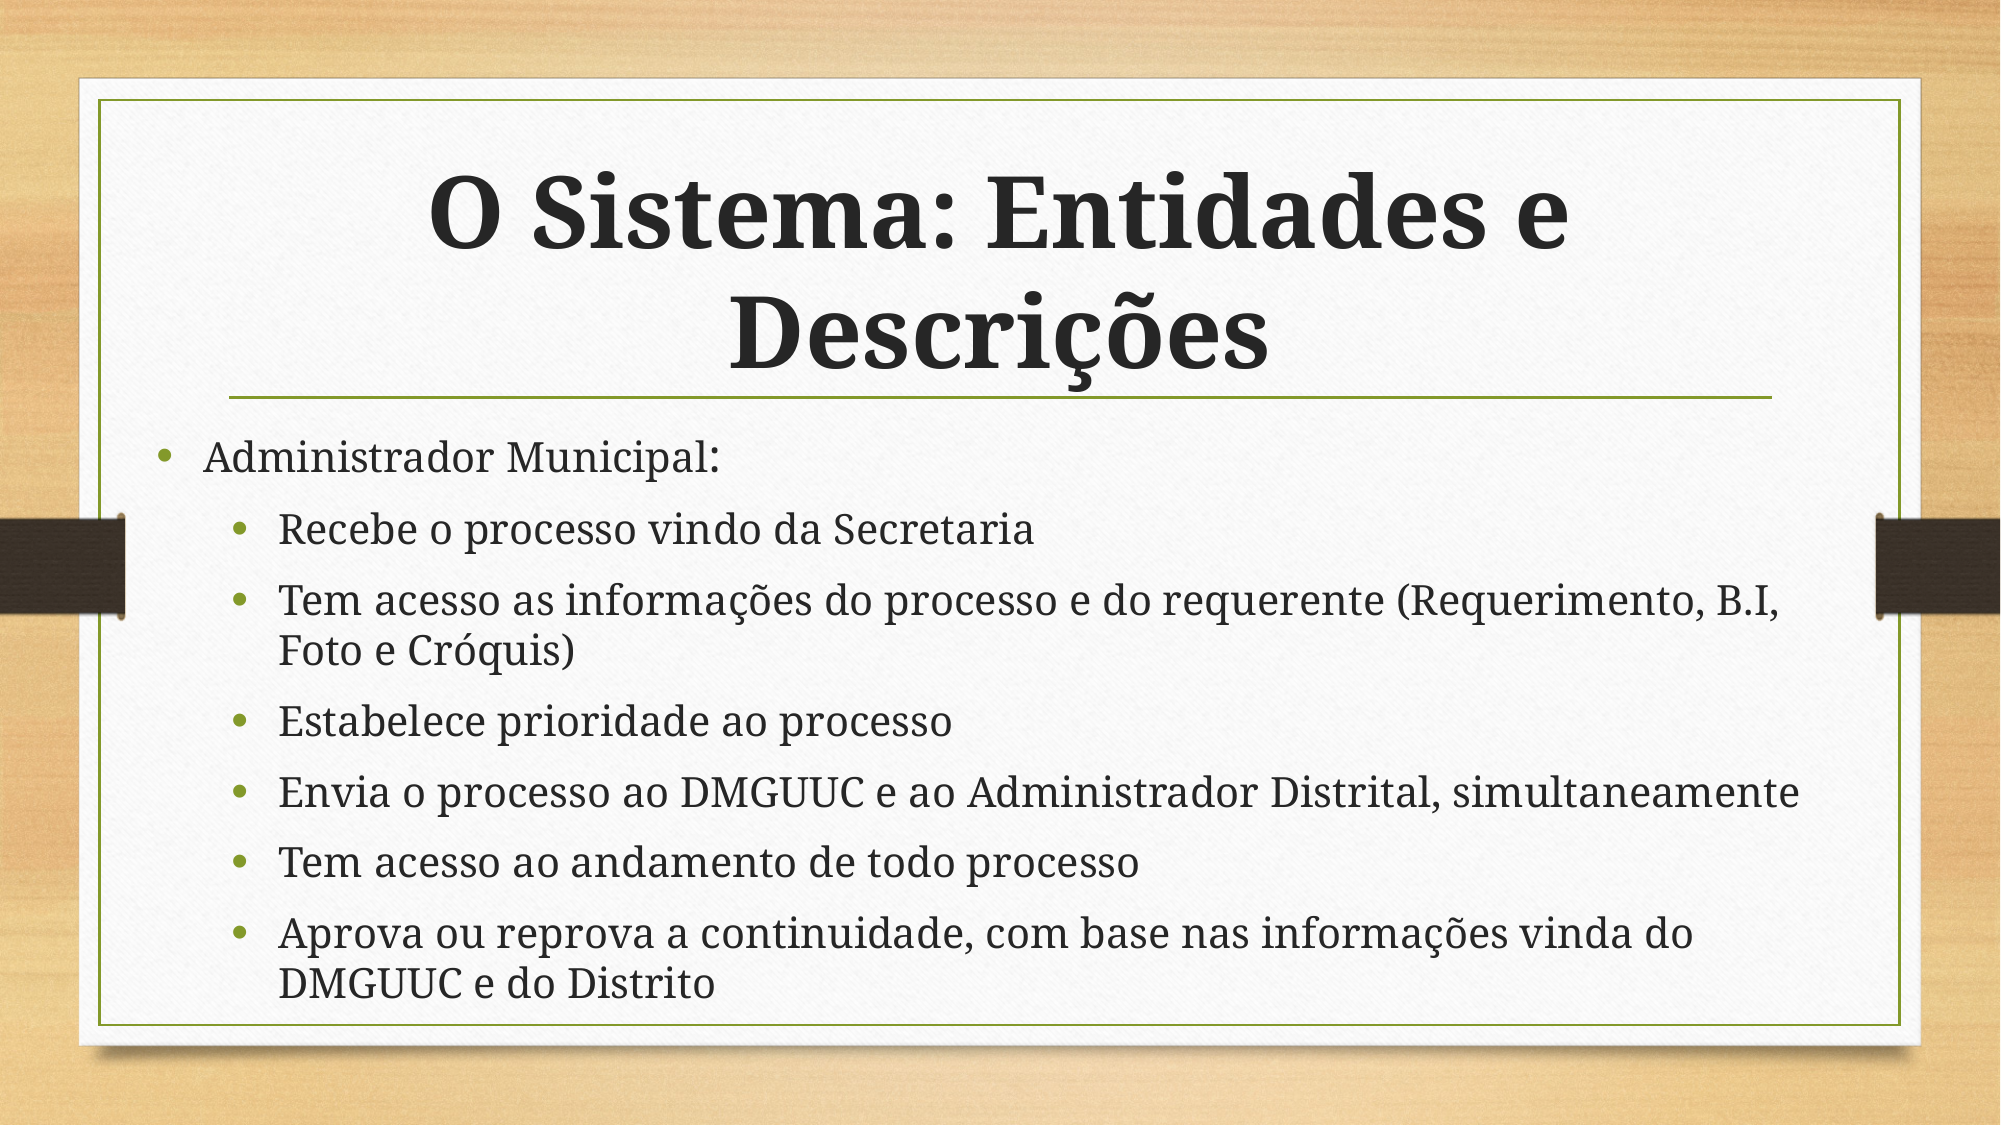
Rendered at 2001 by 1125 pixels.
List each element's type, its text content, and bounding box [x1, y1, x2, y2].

title O Sistema: Entidades e Descrições [212, 161, 1788, 375]
list Administrador Municipal: Recebe o processo vindo da Secretaria Tem acesso as informações do processo e do requerente (Requerimento, B.I, Foto e Cróquis) Estabelece prioridade ao processo Envia o processo ao DMGUUC e ao Administrador Distrital, simultaneamente Tem acesso ao andamento de todo processo Aprova ou reprova a continuidade, com base nas informações vinda do DMGUUC e do Distrito [141, 419, 1868, 968]
picture [0, 0, 2001, 1125]
